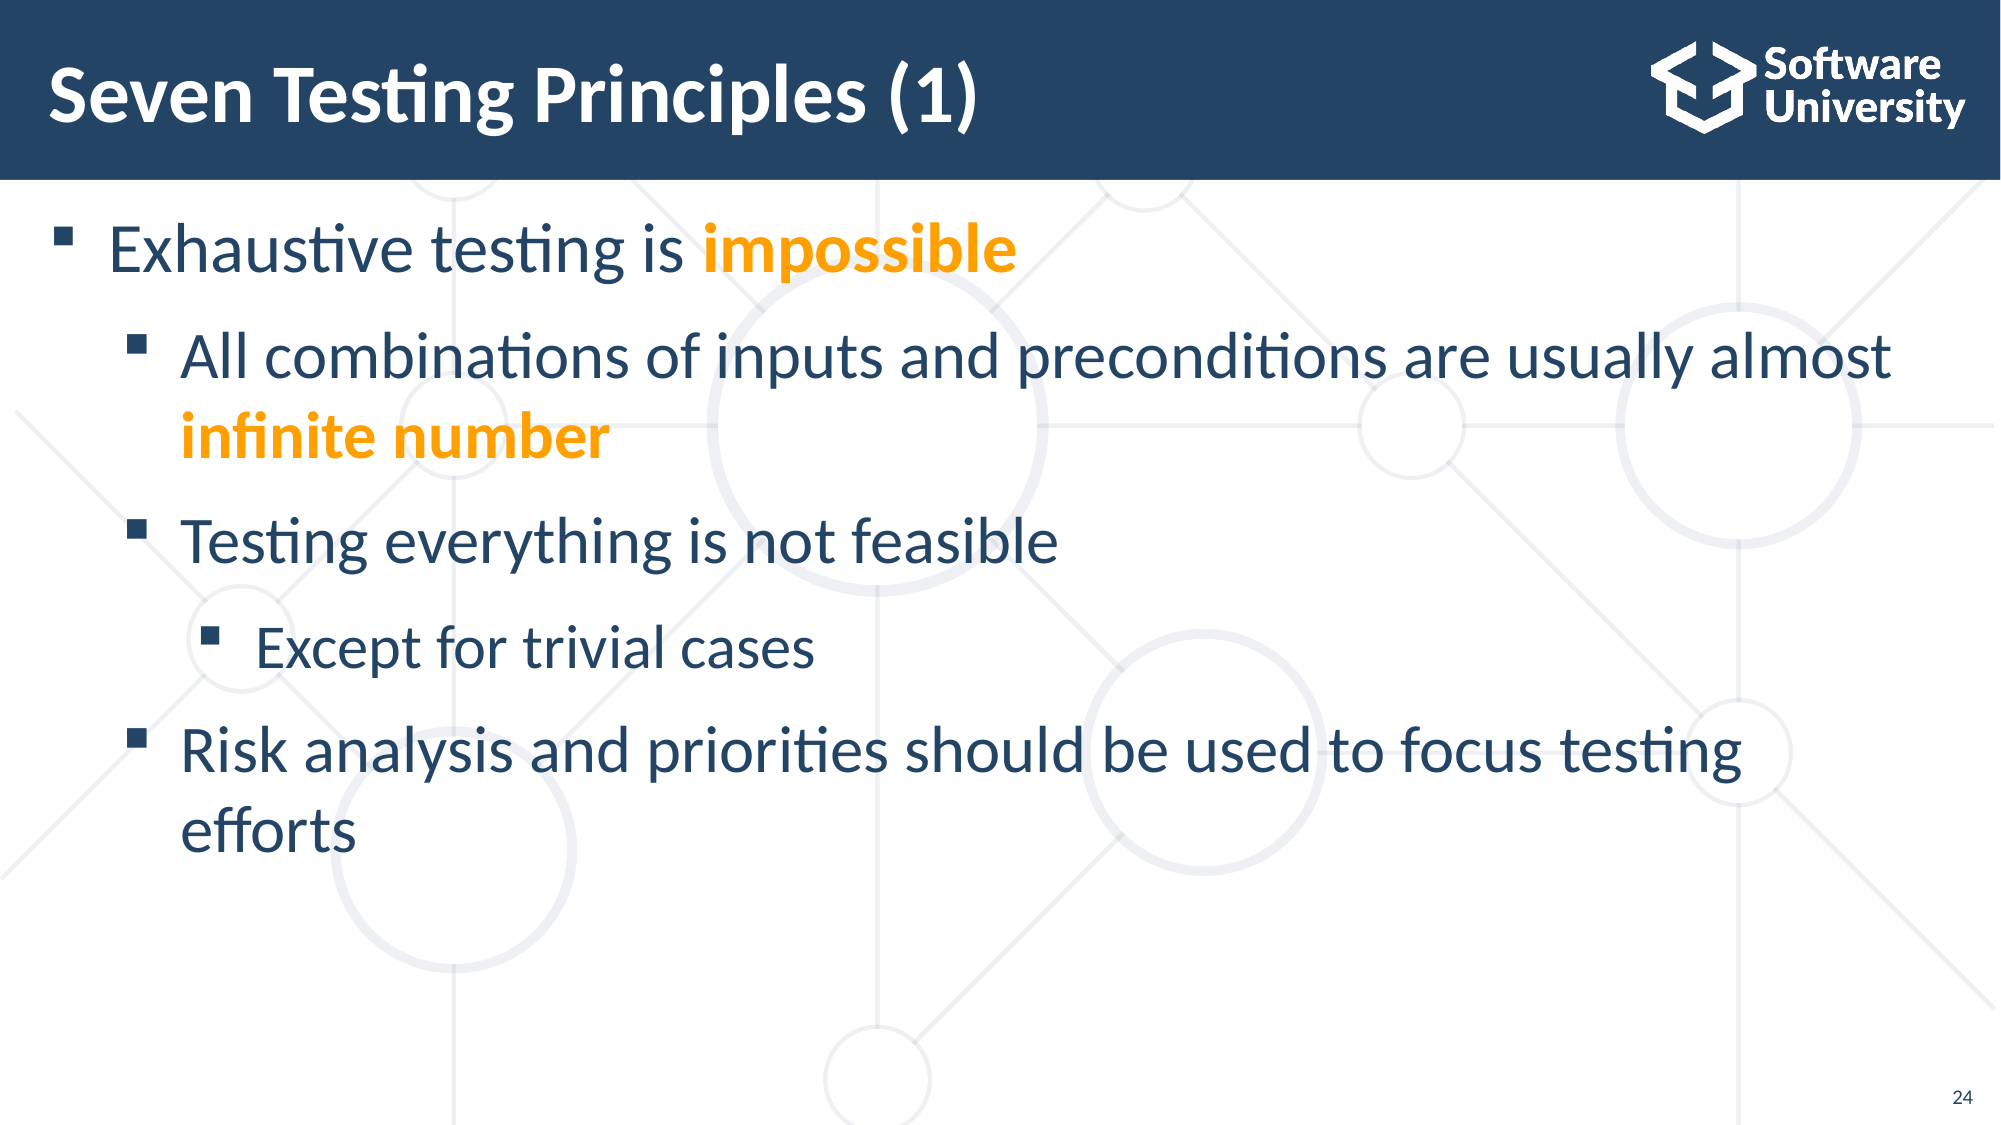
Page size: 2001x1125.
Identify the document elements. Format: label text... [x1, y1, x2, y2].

list Exhaustive testing is impossible All combinations of inputs and preconditions are usually almost infinite number Testing everything is not feasible Except for trivial cases Risk analysis and priorities should be used to focus testing efforts [31, 196, 1970, 1104]
picture [1651, 41, 1966, 134]
slide_number 24 [1927, 1067, 1989, 1117]
title Seven Testing Principles (1) [31, 16, 1625, 162]
